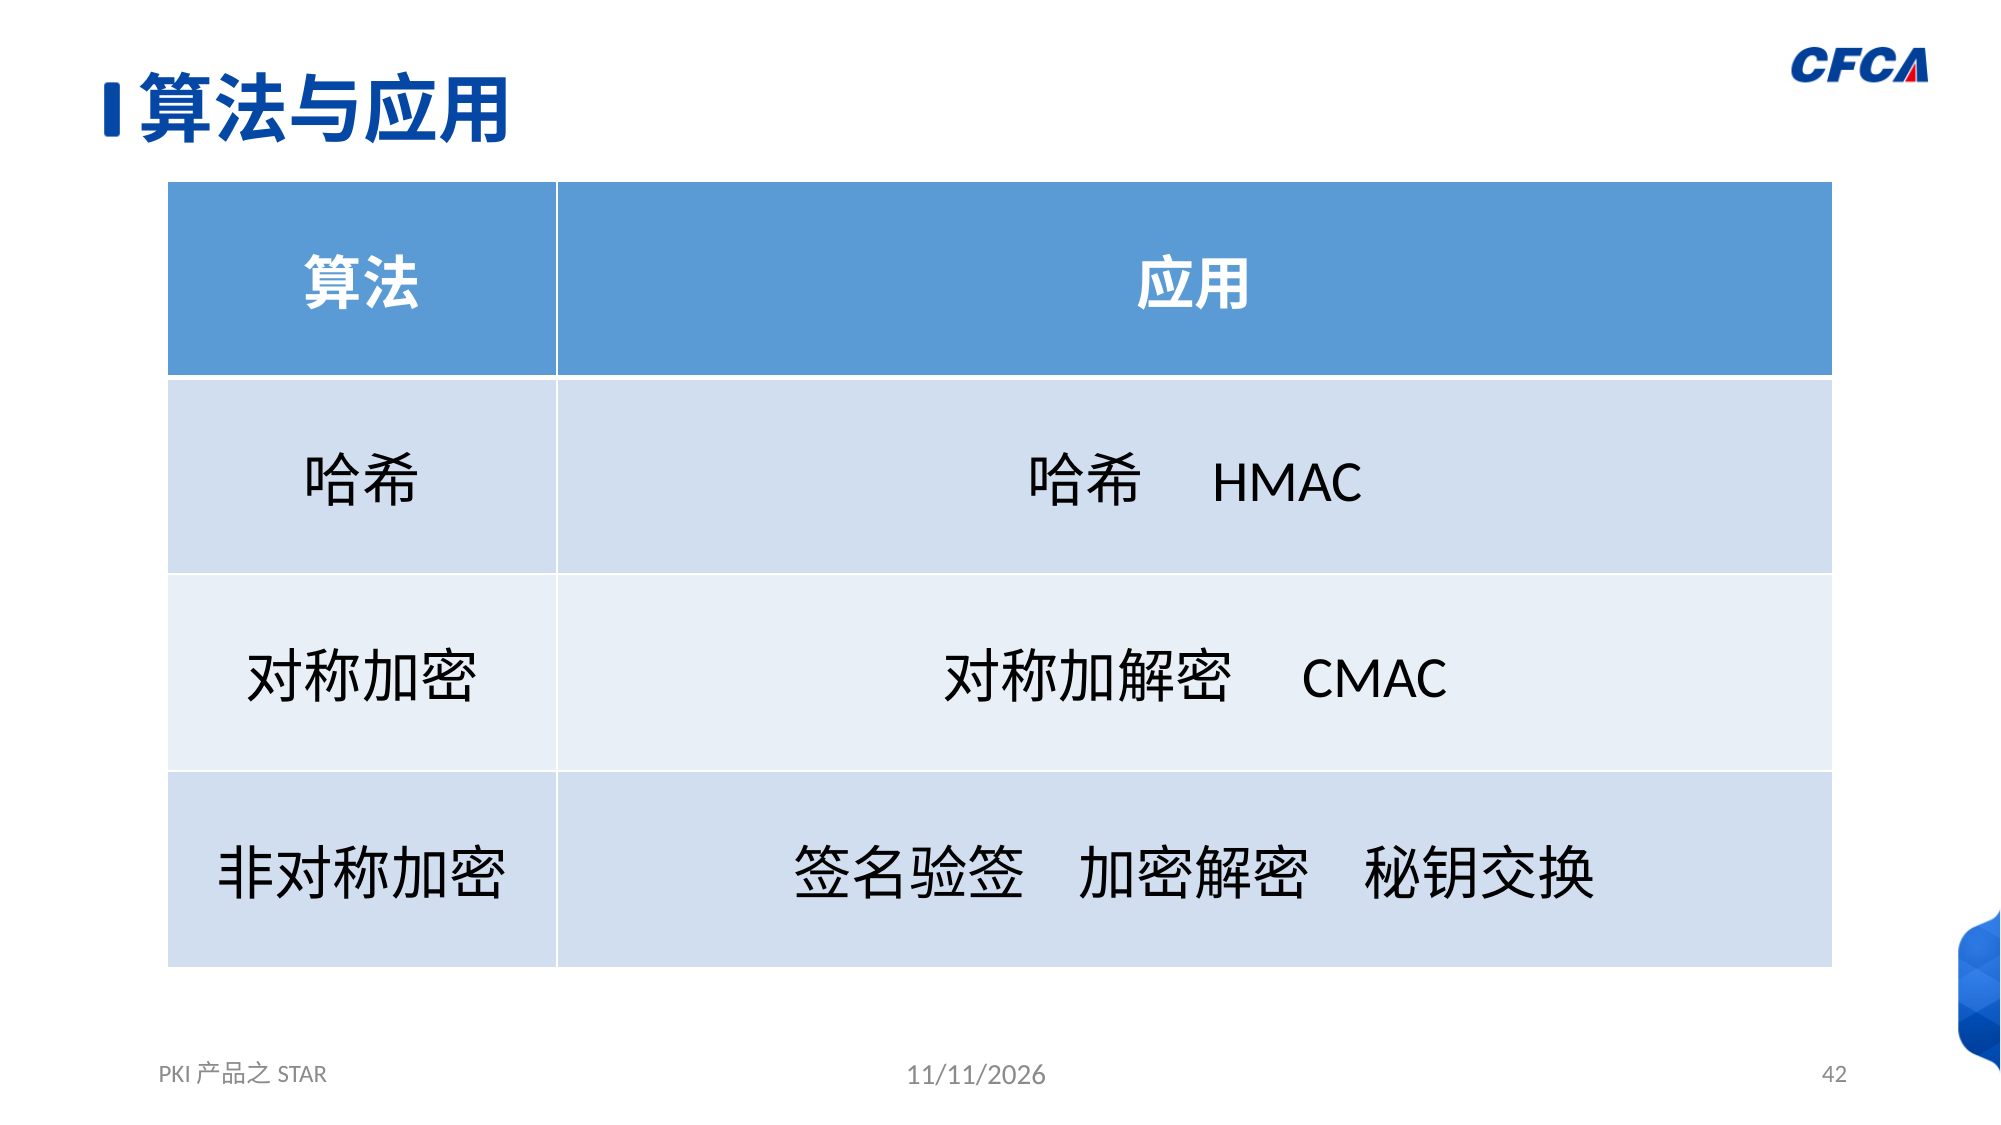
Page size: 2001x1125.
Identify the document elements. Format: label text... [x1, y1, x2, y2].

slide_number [890, 1042, 1068, 1103]
table_cell 哈希 [168, 380, 556, 573]
footer PKI产品之STAR [123, 1042, 363, 1103]
table_cell 签名验签 加密解密 秘钥交换 [558, 772, 1832, 967]
table_header 应用 [558, 182, 1832, 375]
table_header 算法 [168, 182, 556, 375]
table_cell 非对称加密 [168, 772, 556, 967]
title 算法与应用 [123, 73, 1773, 152]
table_cell 对称加密 [168, 575, 556, 770]
slide_number 42 [1412, 1042, 1863, 1103]
table_cell 对称加解密 CMAC [558, 575, 1832, 770]
table_cell 哈希 HMAC [558, 380, 1832, 573]
picture [0, 0, 2001, 1125]
